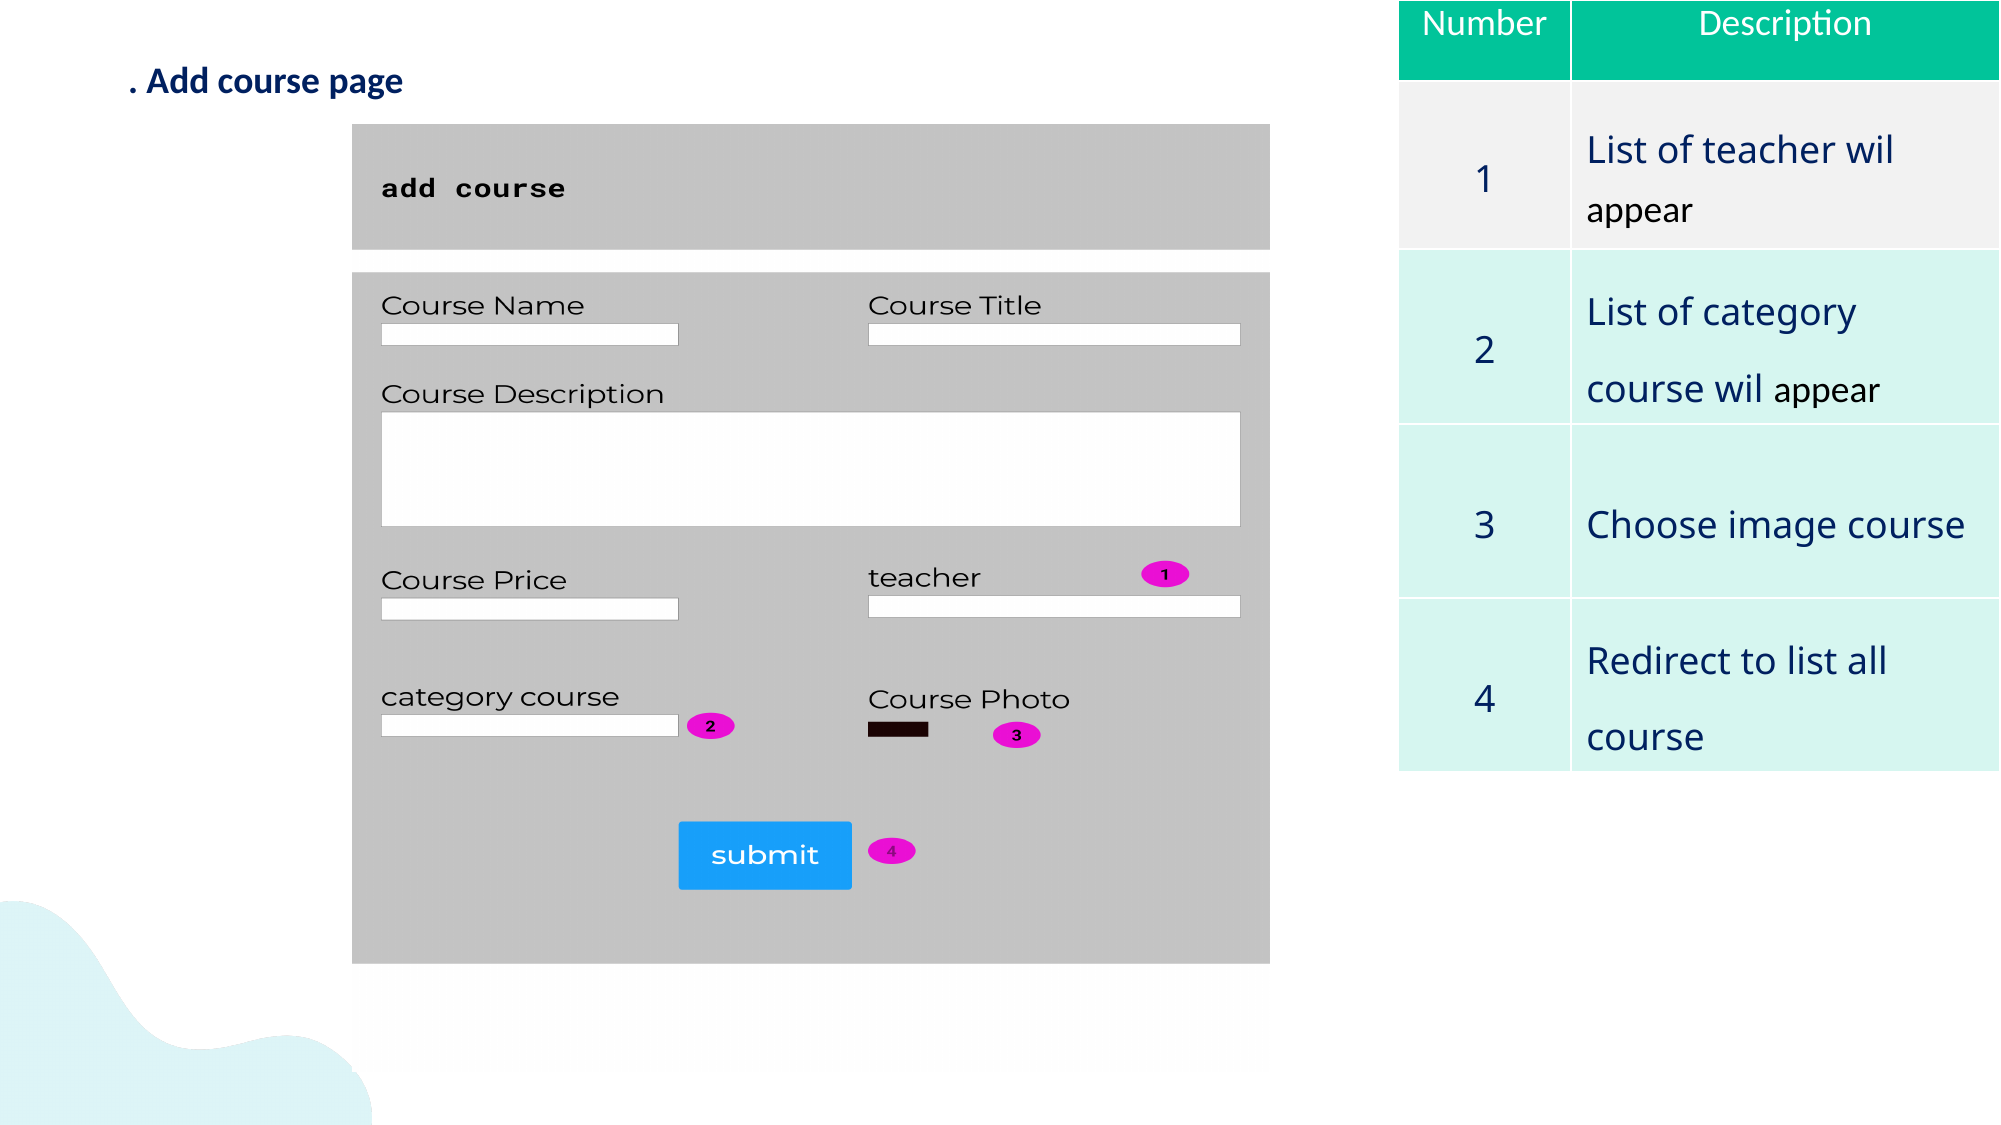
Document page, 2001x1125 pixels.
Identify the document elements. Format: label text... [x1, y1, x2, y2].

table_header Description [1572, 1, 1999, 80]
text_box . Add course page [113, 48, 1114, 109]
table_cell List of category course wil appear [1572, 250, 1999, 423]
table_cell List of teacher wil appear [1572, 82, 1999, 248]
table_cell 2 [1399, 250, 1570, 423]
table_cell 1 [1399, 82, 1570, 248]
table_header Redirect to list all course [1572, 599, 1999, 771]
picture [0, 124, 1270, 1125]
table_header Number [1399, 1, 1570, 80]
table_header Choose image course [1572, 425, 1999, 597]
table_header 4 [1399, 599, 1570, 771]
table_header 3 [1399, 425, 1570, 597]
